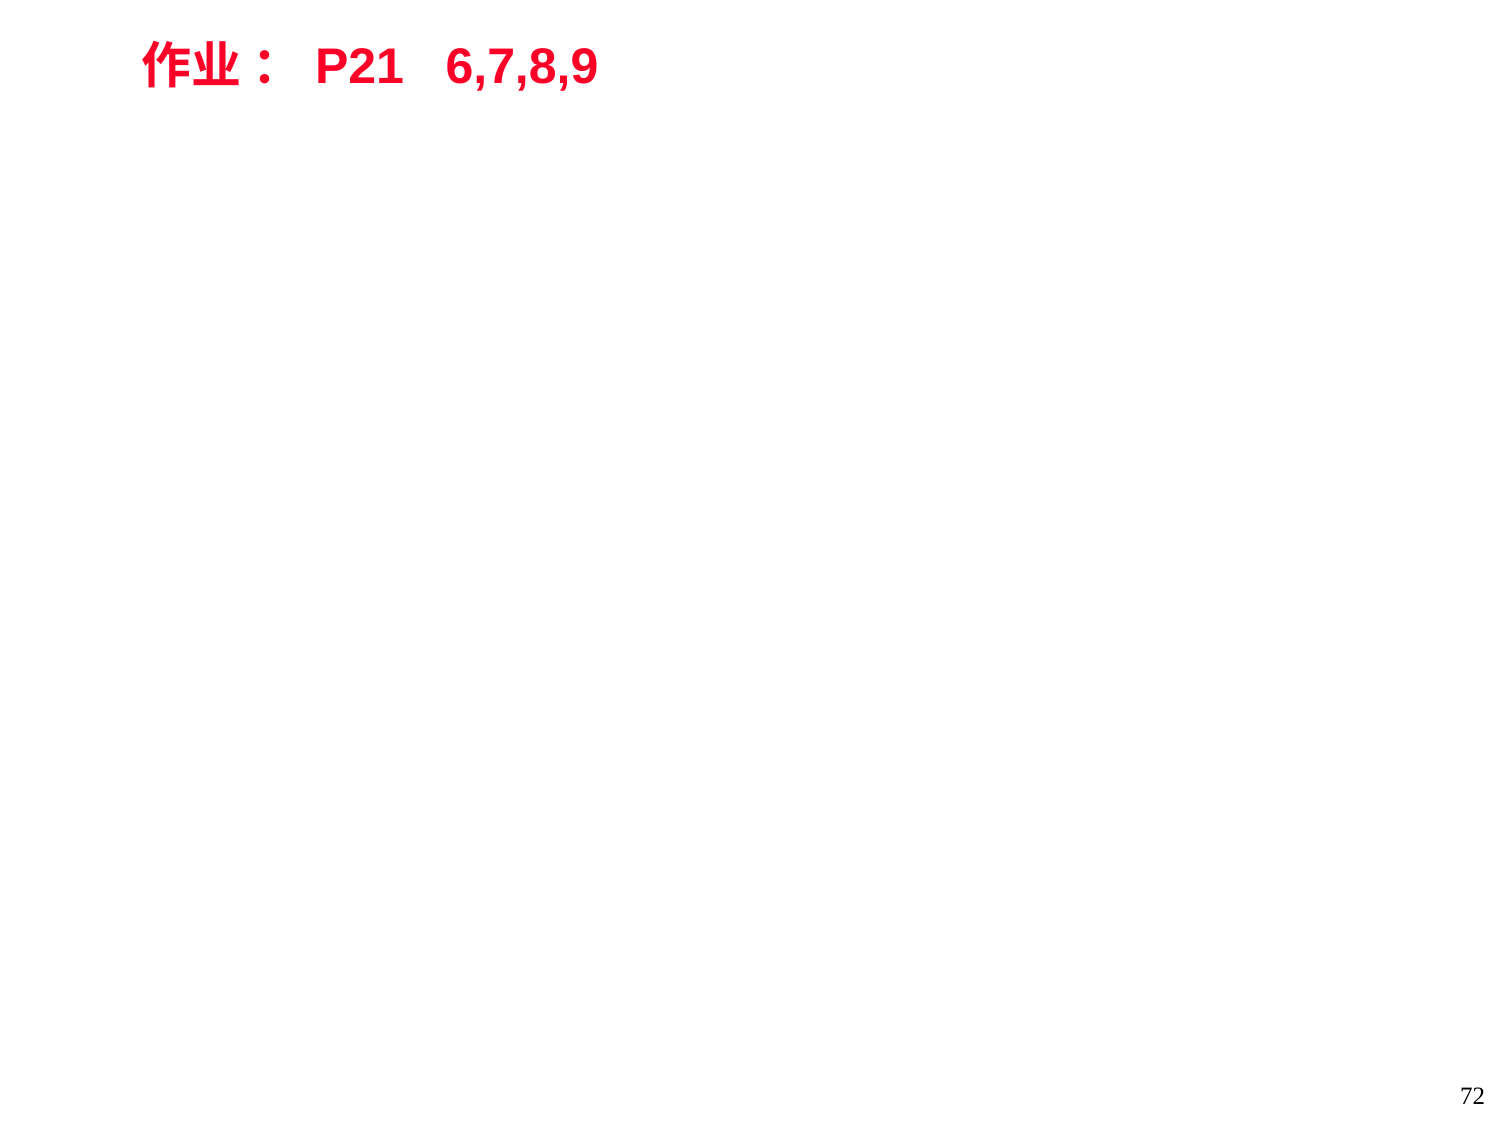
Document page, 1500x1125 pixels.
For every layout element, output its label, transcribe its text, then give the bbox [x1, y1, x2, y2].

slide_number 72 [1162, 1065, 1500, 1125]
title 作业 ：P21 6,7,8,9 [131, 37, 1055, 99]
